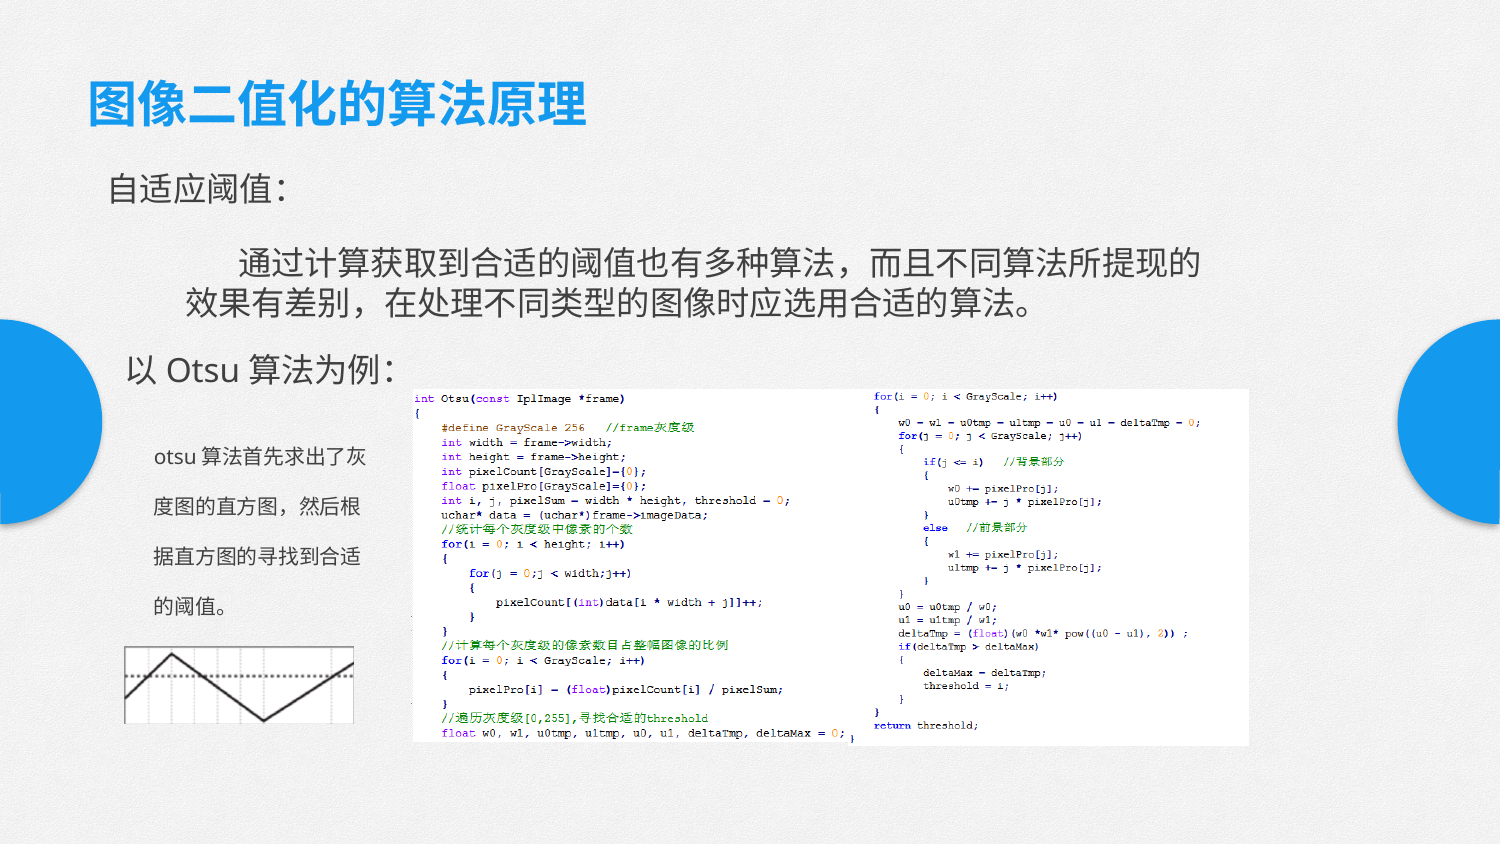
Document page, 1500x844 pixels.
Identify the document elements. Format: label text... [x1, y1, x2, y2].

picture [0, 0, 1500, 844]
text_box 通过计算获取到合适的阈值也有多种算法，而且不同算法所提现的效果有差别，在处理不同类型的图像时应选用合适的算法。 [170, 234, 1249, 329]
text_box 自适应阈值： [92, 160, 477, 216]
text_box 以Otsu算法为例： [109, 341, 495, 397]
text_box 图像二值化的算法原理 [72, 64, 801, 140]
text_box otsu算法首先求出了灰度图的直方图，然后根据直方图的寻找到合适的阈值。 [138, 411, 386, 626]
